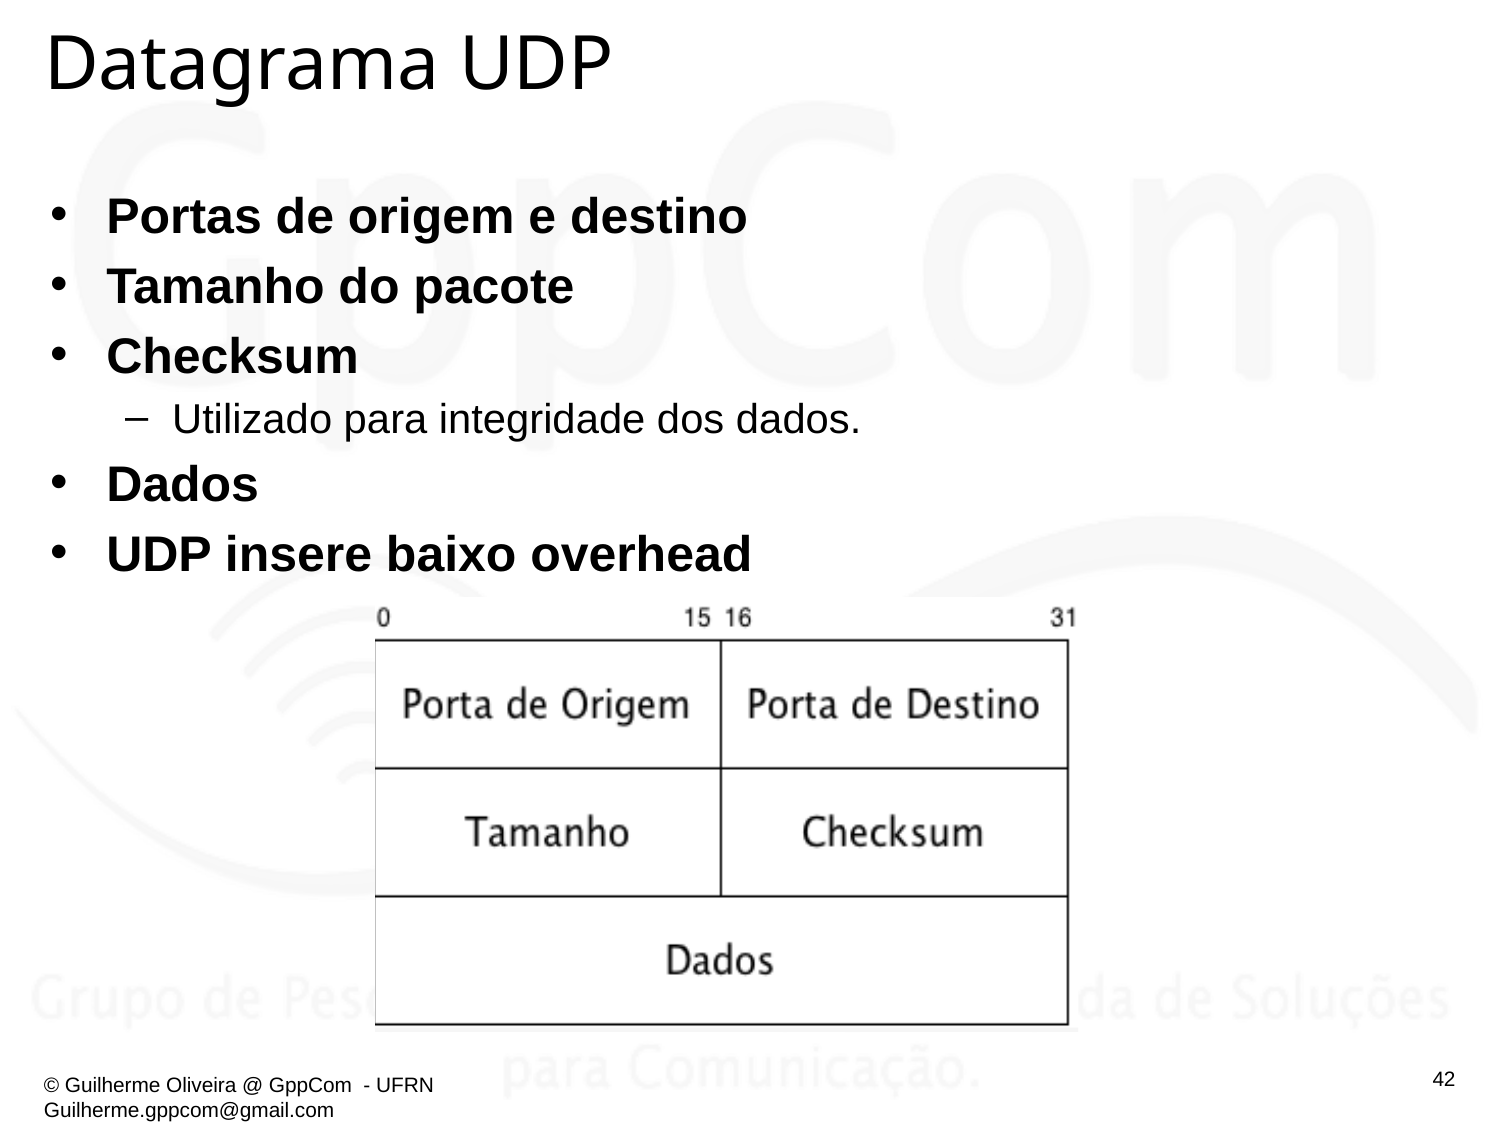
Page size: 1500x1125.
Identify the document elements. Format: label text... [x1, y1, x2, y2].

slide_number ‹#› [1258, 1058, 1471, 1106]
picture [374, 597, 1079, 1032]
title Datagrama UDP [29, 7, 1392, 188]
list Portas de origem e destino Tamanho do pacote Checksum Utilizado para integridade dos dados. Dados UDP insere baixo overhead [35, 175, 1444, 1039]
